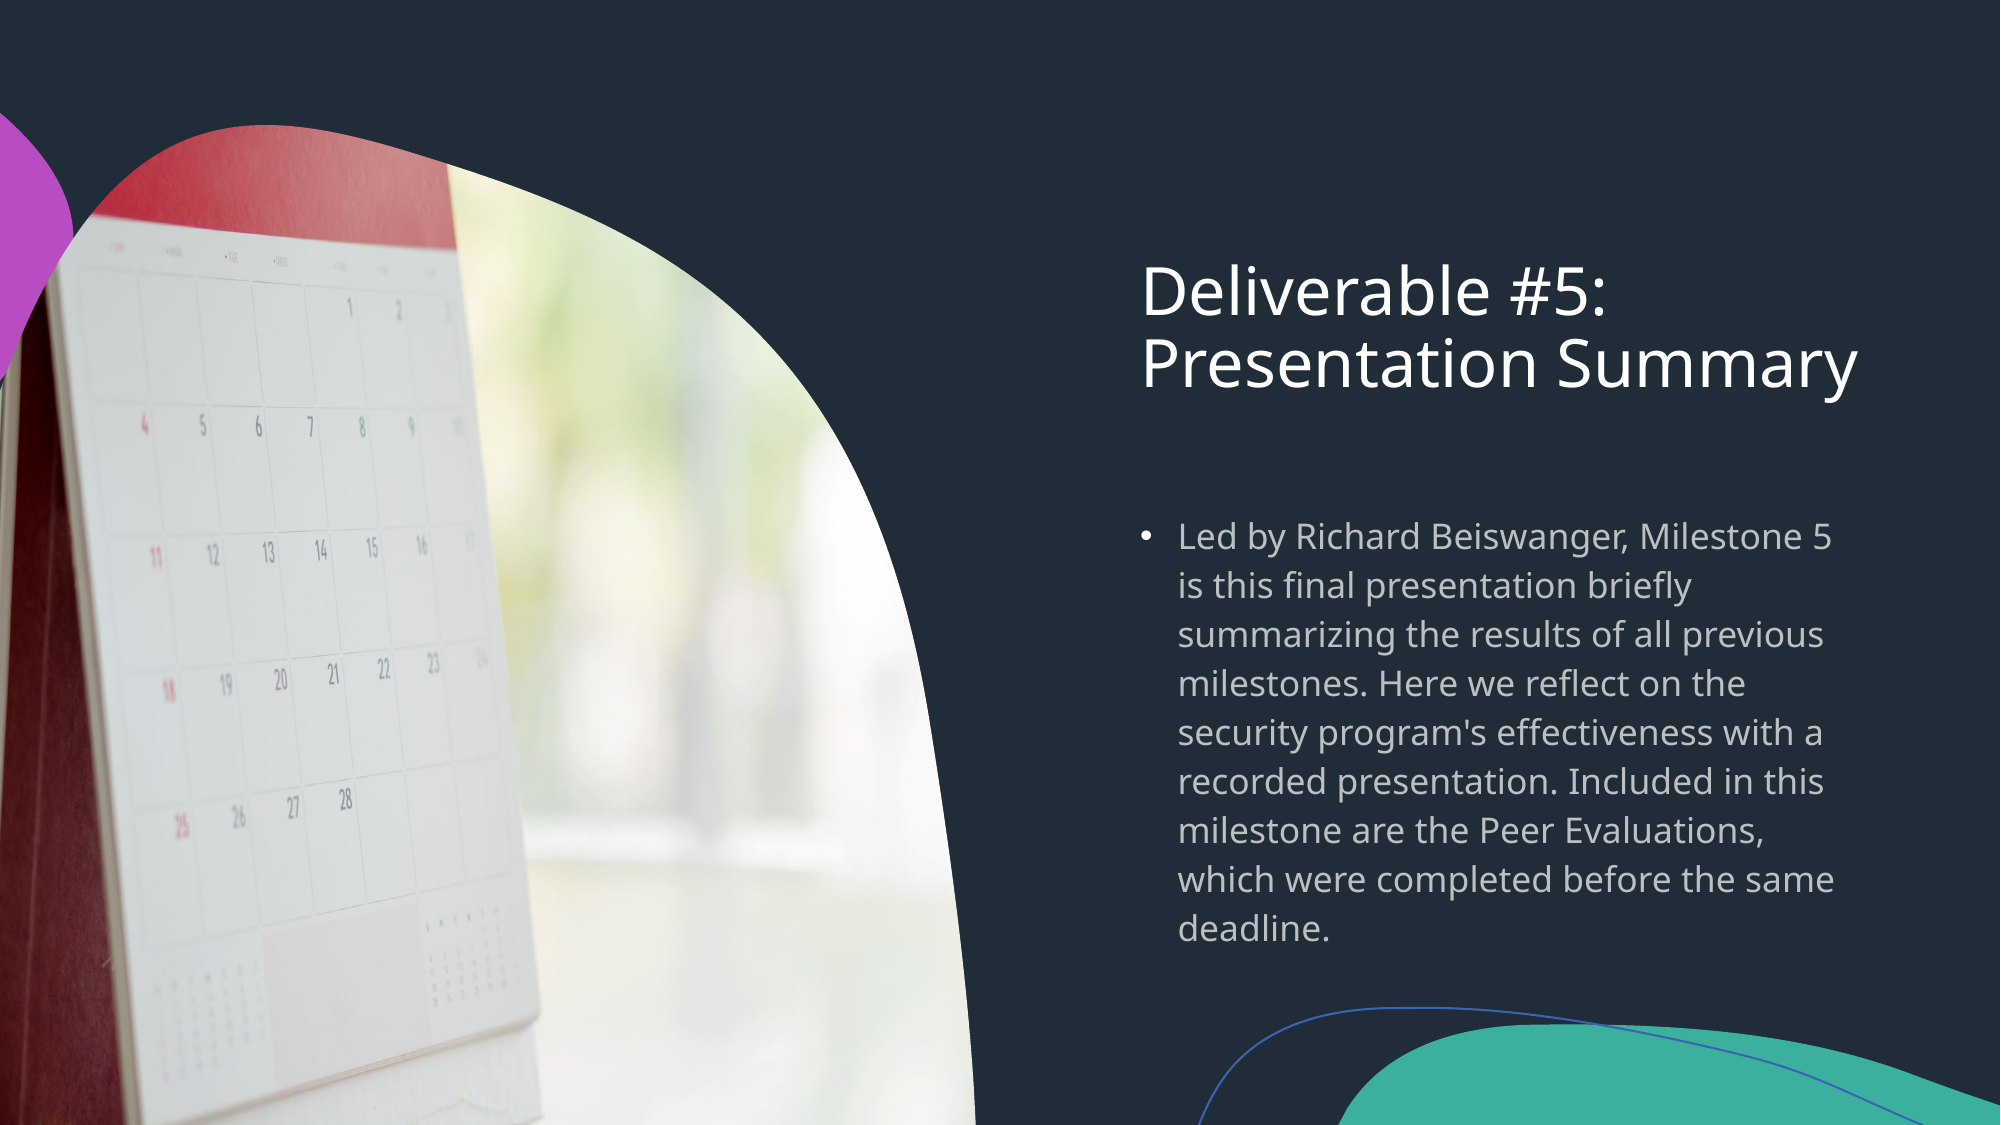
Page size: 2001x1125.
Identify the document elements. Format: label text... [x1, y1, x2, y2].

list Led by Richard Beiswanger, Milestone 5 is this final presentation briefly summarizing the results of all previous milestones. Here we reflect on the security program's effectiveness with a recorded presentation. Included in this milestone are the Peer Evaluations, which were completed before the same deadline. [1125, 500, 1875, 1000]
picture [0, 124, 976, 1125]
title Deliverable #5: Presentation Summary [1125, 249, 1875, 500]
